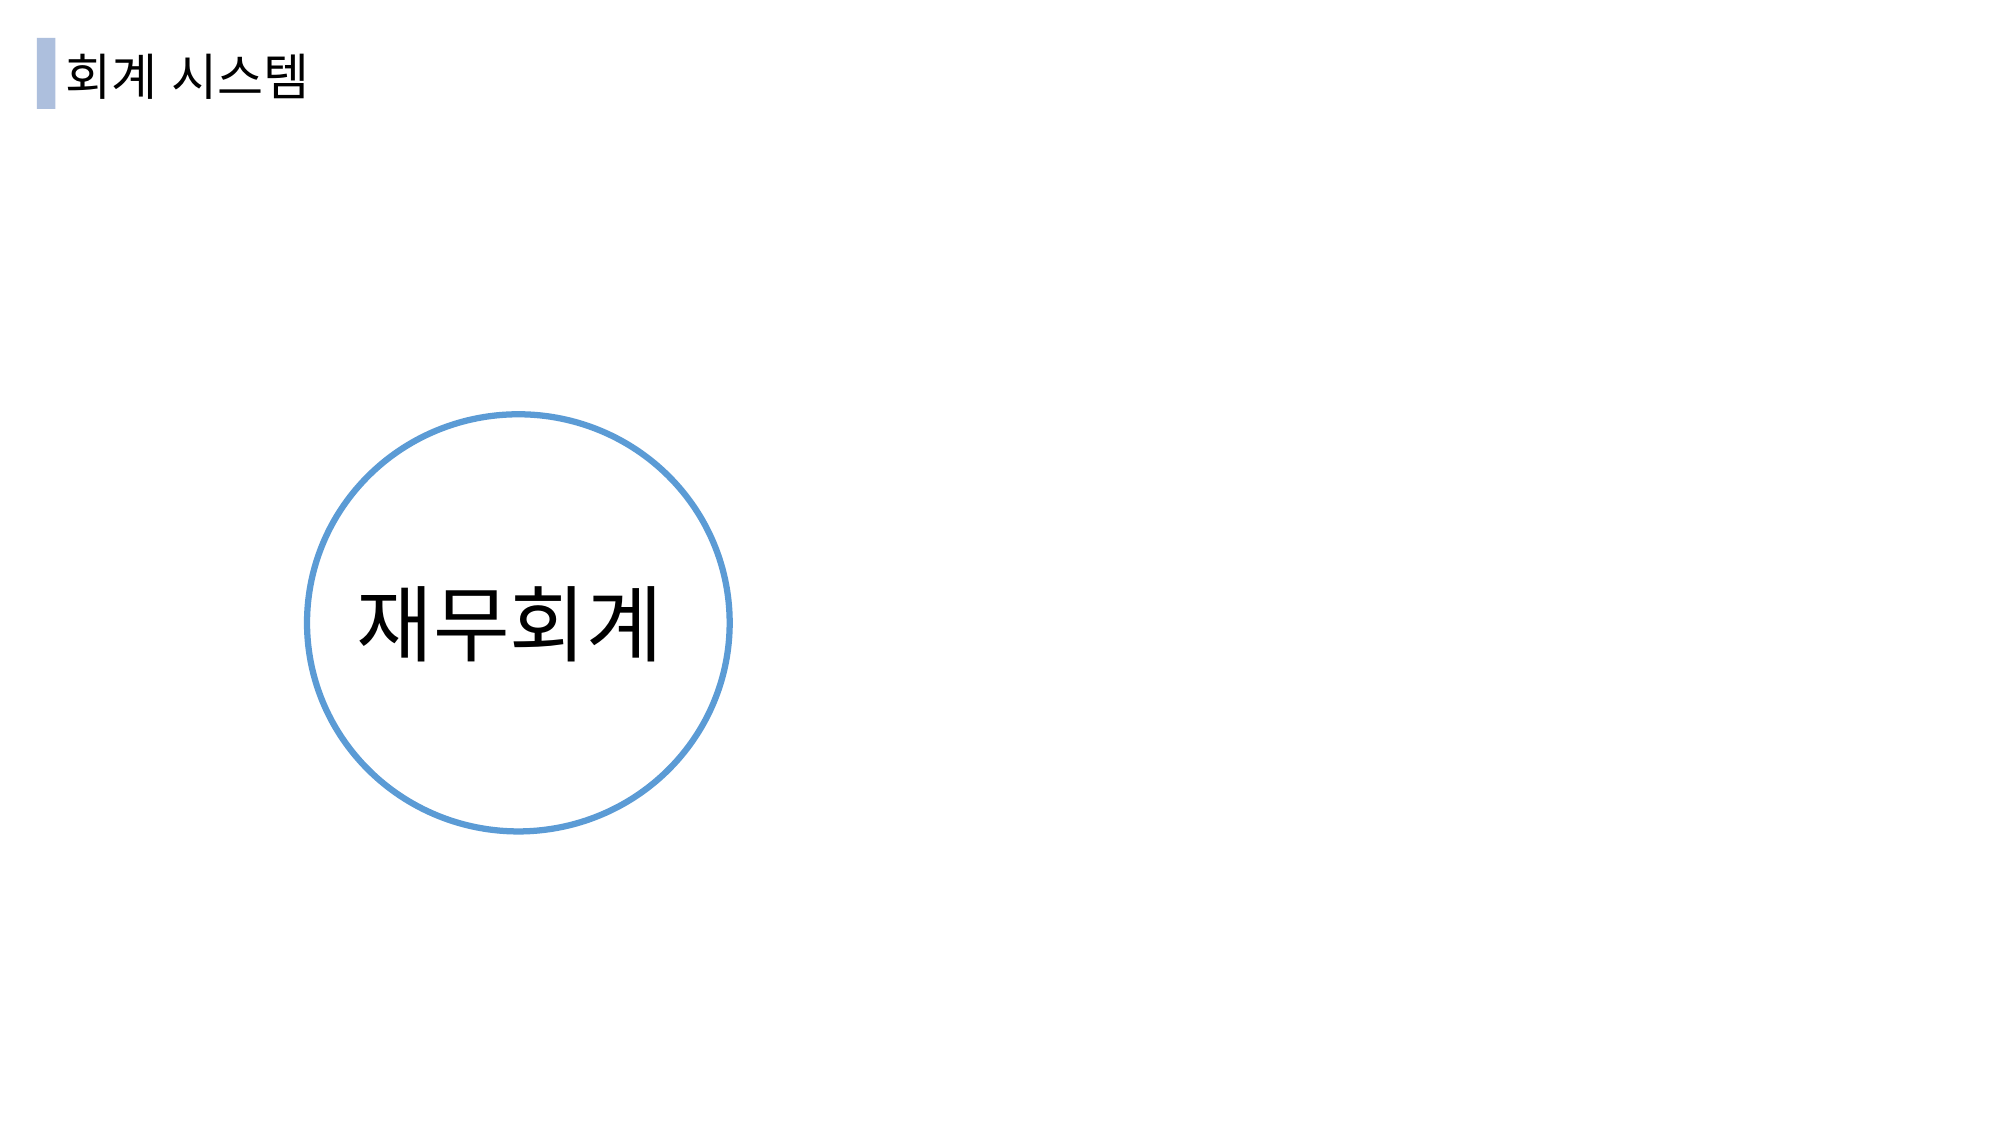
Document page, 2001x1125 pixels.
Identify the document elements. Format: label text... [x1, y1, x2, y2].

text_box [36, 37, 56, 110]
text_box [306, 414, 884, 832]
text_box 회계 시스템 [50, 37, 325, 113]
